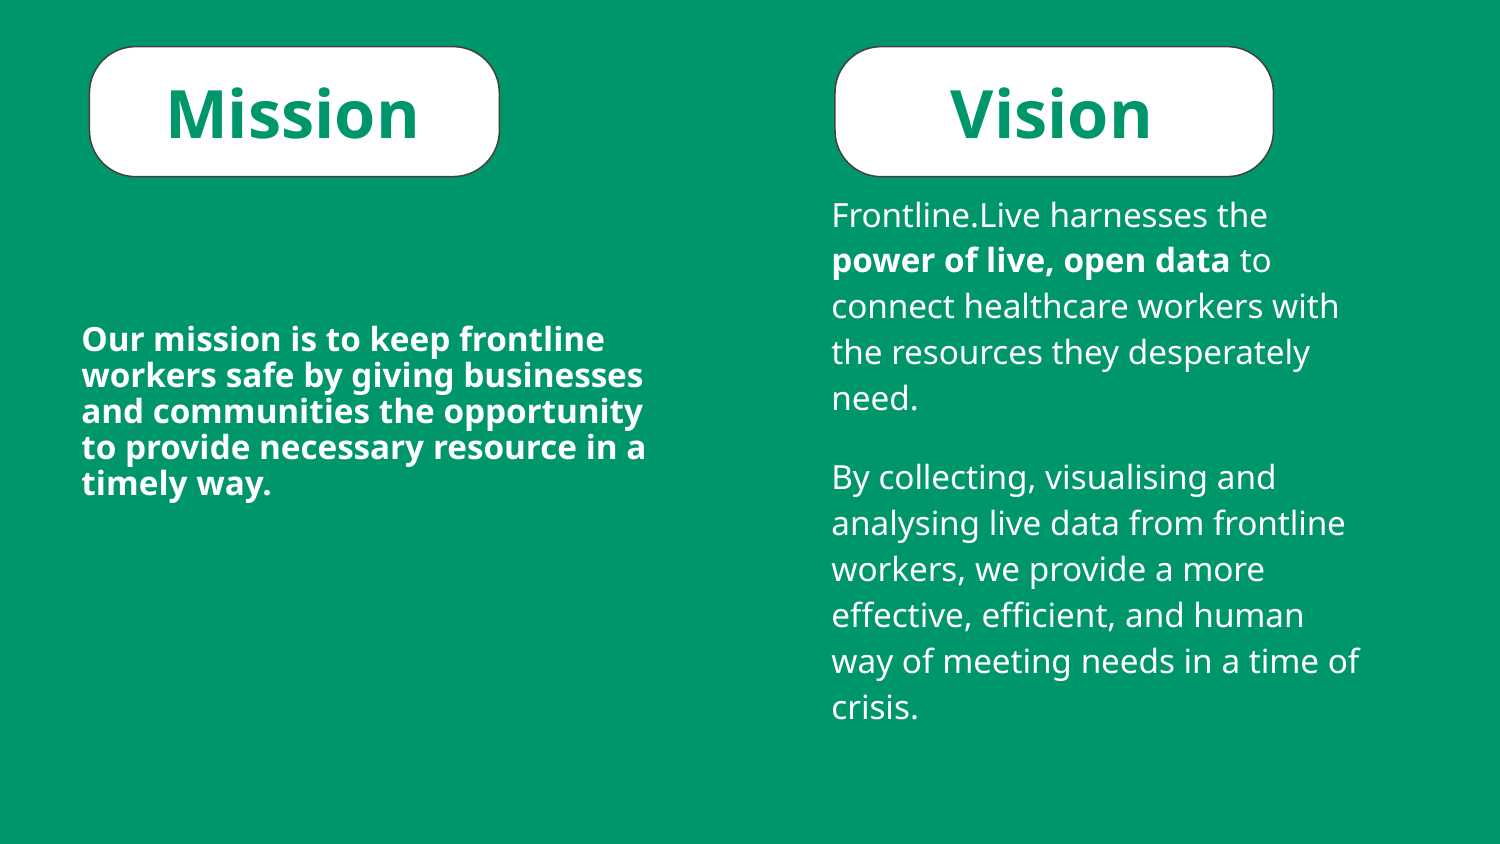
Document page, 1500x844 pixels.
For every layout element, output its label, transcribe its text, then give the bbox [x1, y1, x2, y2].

text_box [107, 46, 482, 56]
text_box [834, 57, 1274, 177]
list Our mission is to keep frontline workers safe by giving businesses and communities the opportunity to provide necessary resource in a timely way. [70, 188, 683, 768]
text_box [853, 46, 1256, 56]
text_box Vision [846, 56, 1257, 135]
text_box Mission [87, 56, 498, 135]
text_box [89, 81, 500, 177]
text_box Frontline.Live harnesses the power of live, open data to connect healthcare workers with the resources they desperately need. By collecting, visualising and analysing live data from frontline workers, we provide a more effective, efficient, and human way of meeting needs in a time of crisis. [820, 176, 1382, 756]
